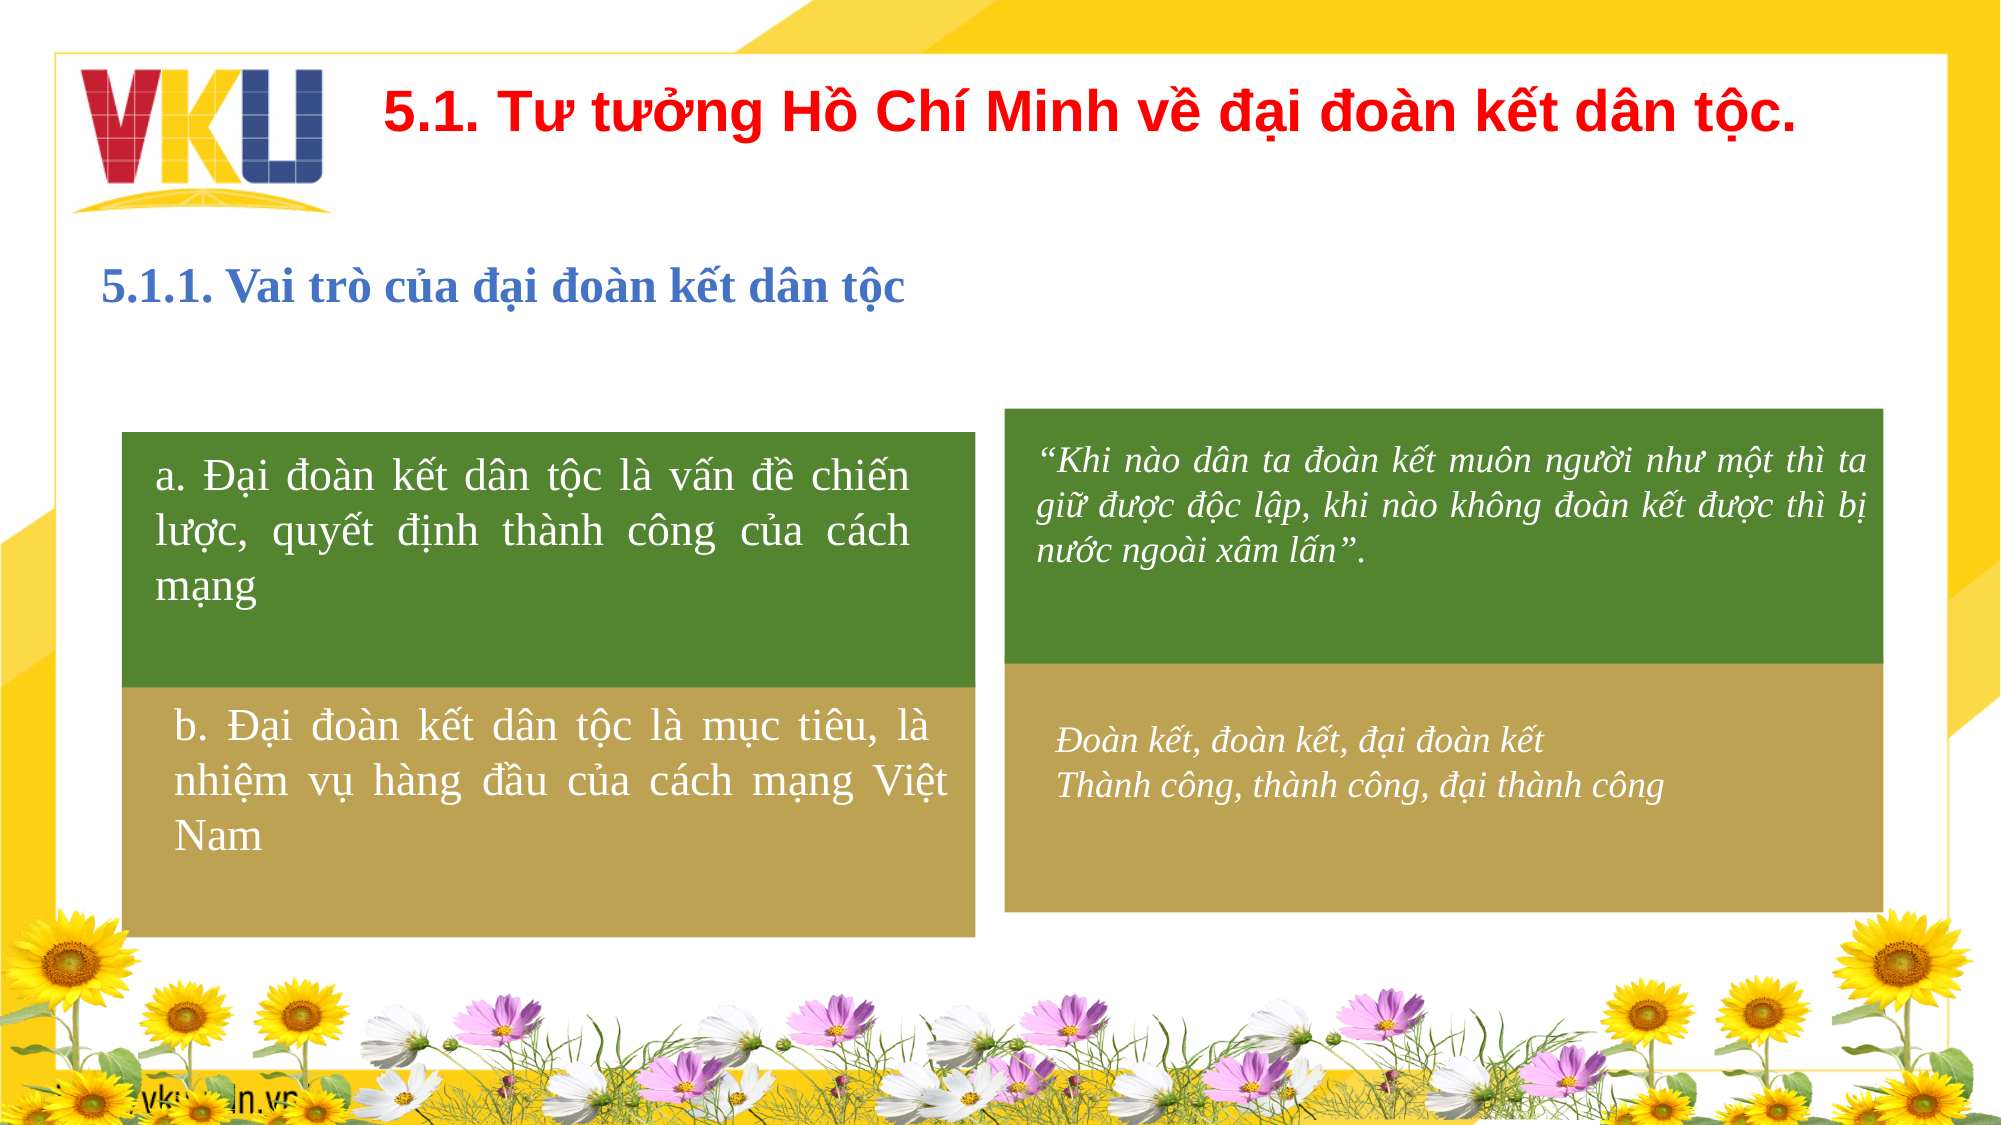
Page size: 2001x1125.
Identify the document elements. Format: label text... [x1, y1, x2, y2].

text_box 5.1. Tư tưởng Hồ Chí Minh về đại đoàn kết dân tộc. [368, 65, 1890, 151]
text_box 5.1.1. Vai trò của đại đoàn kết dân tộc [86, 245, 1545, 320]
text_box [121, 408, 1884, 938]
picture [0, 0, 2001, 1125]
